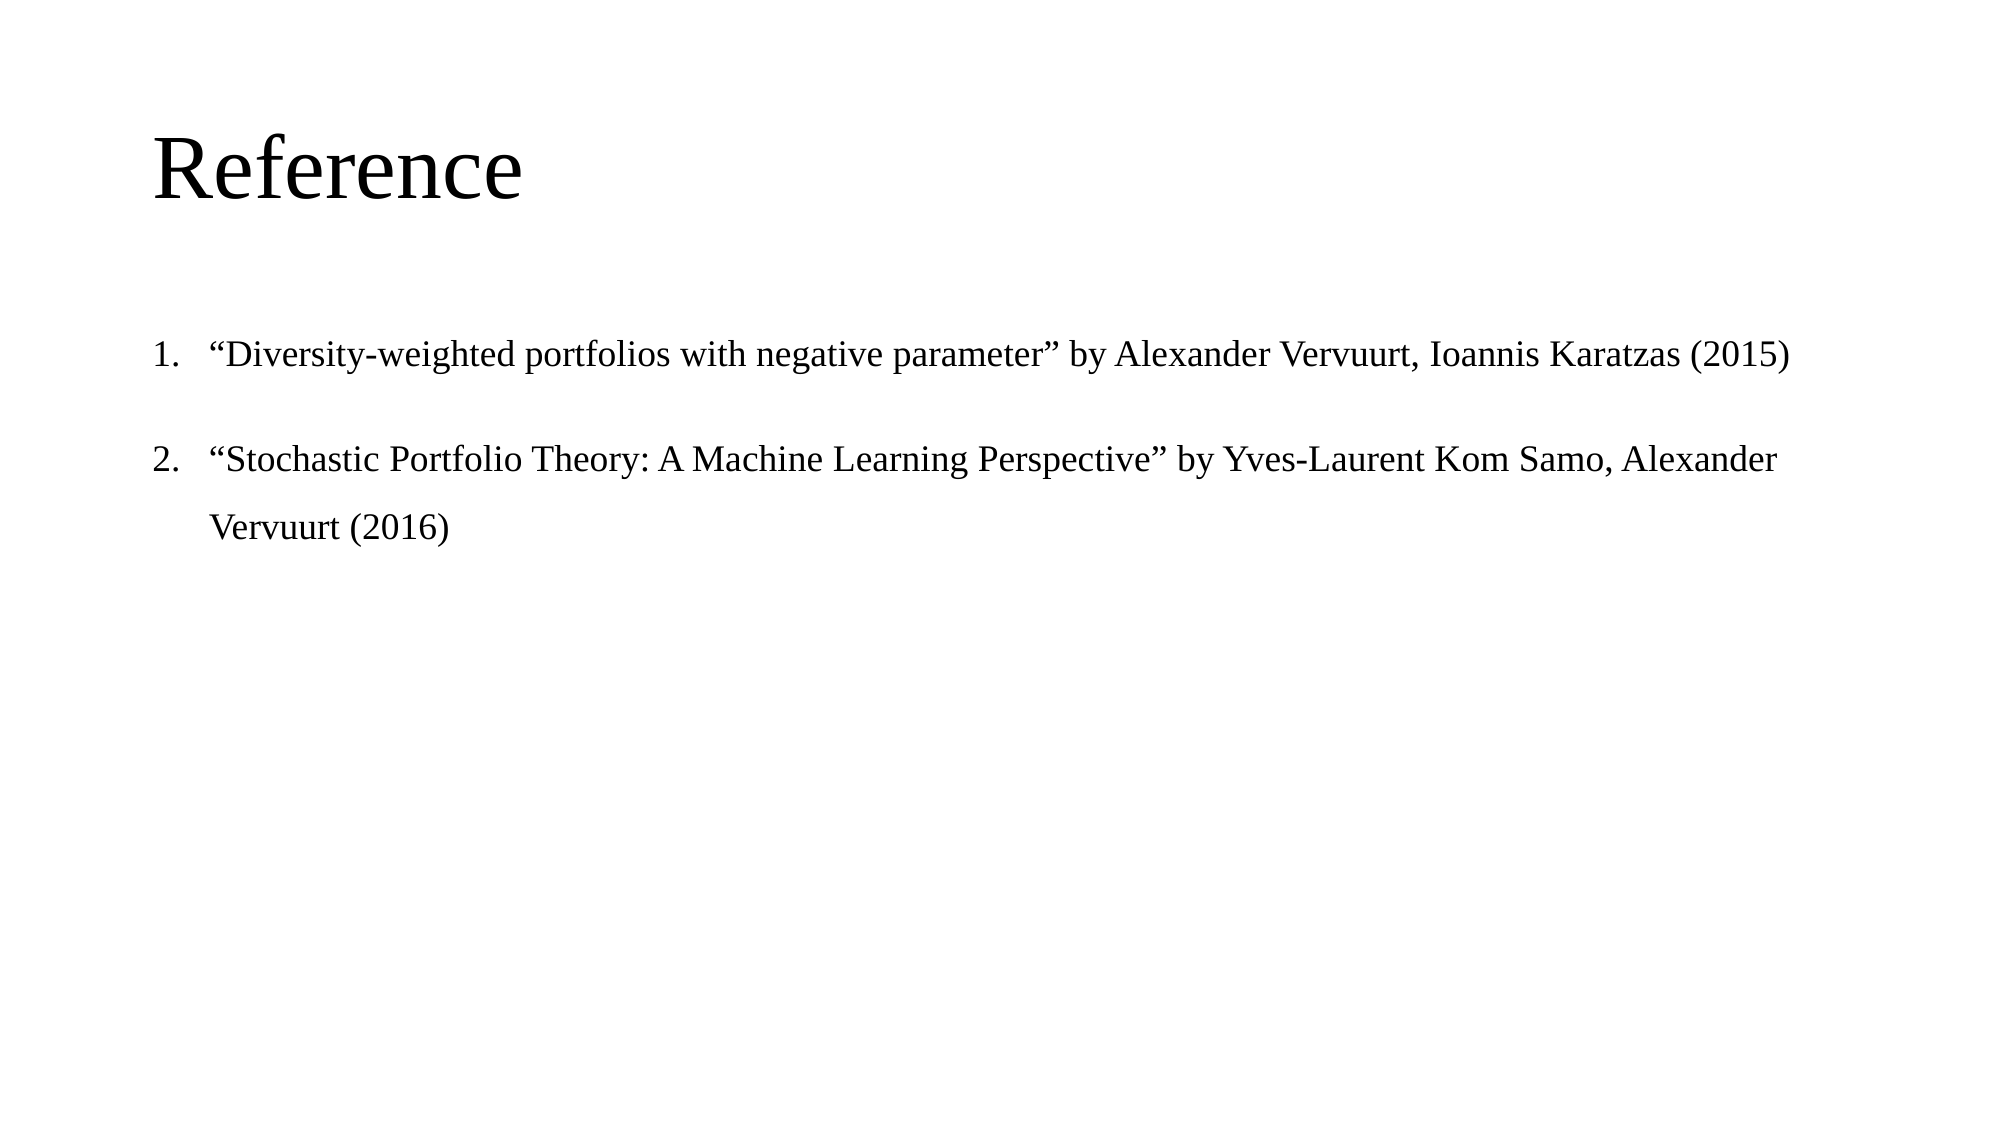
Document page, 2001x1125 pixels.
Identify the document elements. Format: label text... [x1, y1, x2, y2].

title Reference [137, 59, 1863, 278]
list “Diversity-weighted portfolios with negative parameter” by Alexander Vervuurt, Ioannis Karatzas (2015) “Stochastic Portfolio Theory: A Machine Learning Perspective” by Yves-Laurent Kom Samo, Alexander Vervuurt (2016) [137, 299, 1863, 1014]
